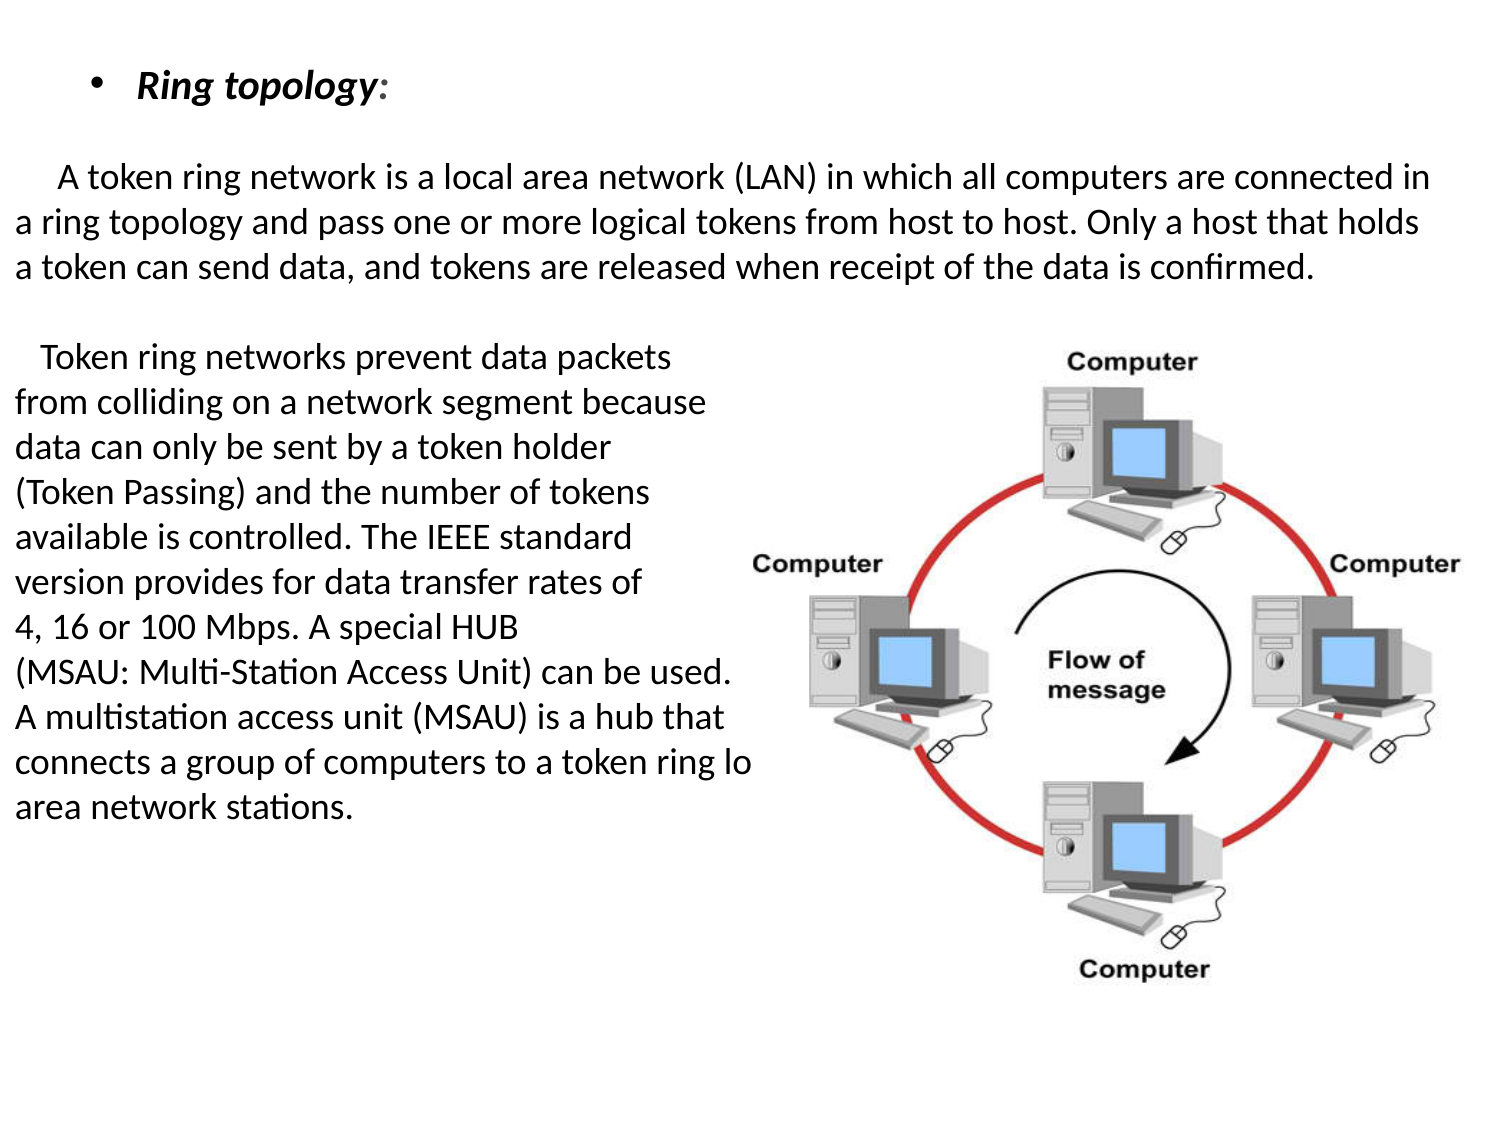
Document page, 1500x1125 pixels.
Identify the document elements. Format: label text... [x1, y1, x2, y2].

picture [752, 349, 1471, 998]
text_box Ring topology: A token ring network is a local area network (LAN) in which all computers are connected in a ring topology and pass one or more logical tokens from host to host. Only a host that holds a token can send data, and tokens are released when receipt of the data is confirmed. Token ring networks prevent data packets from colliding on a network segment because data can only be sent by a token holder (Token Passing) and the number of tokens available is controlled. The IEEE standard version provides for data transfer rates of 4, 16 or 100 Mbps. A special HUB (MSAU: Multi-Station Access Unit) can be used. A multistation access unit (MSAU) is a hub that connects a group of computers to a token ring local area network stations. [0, 5, 1500, 970]
